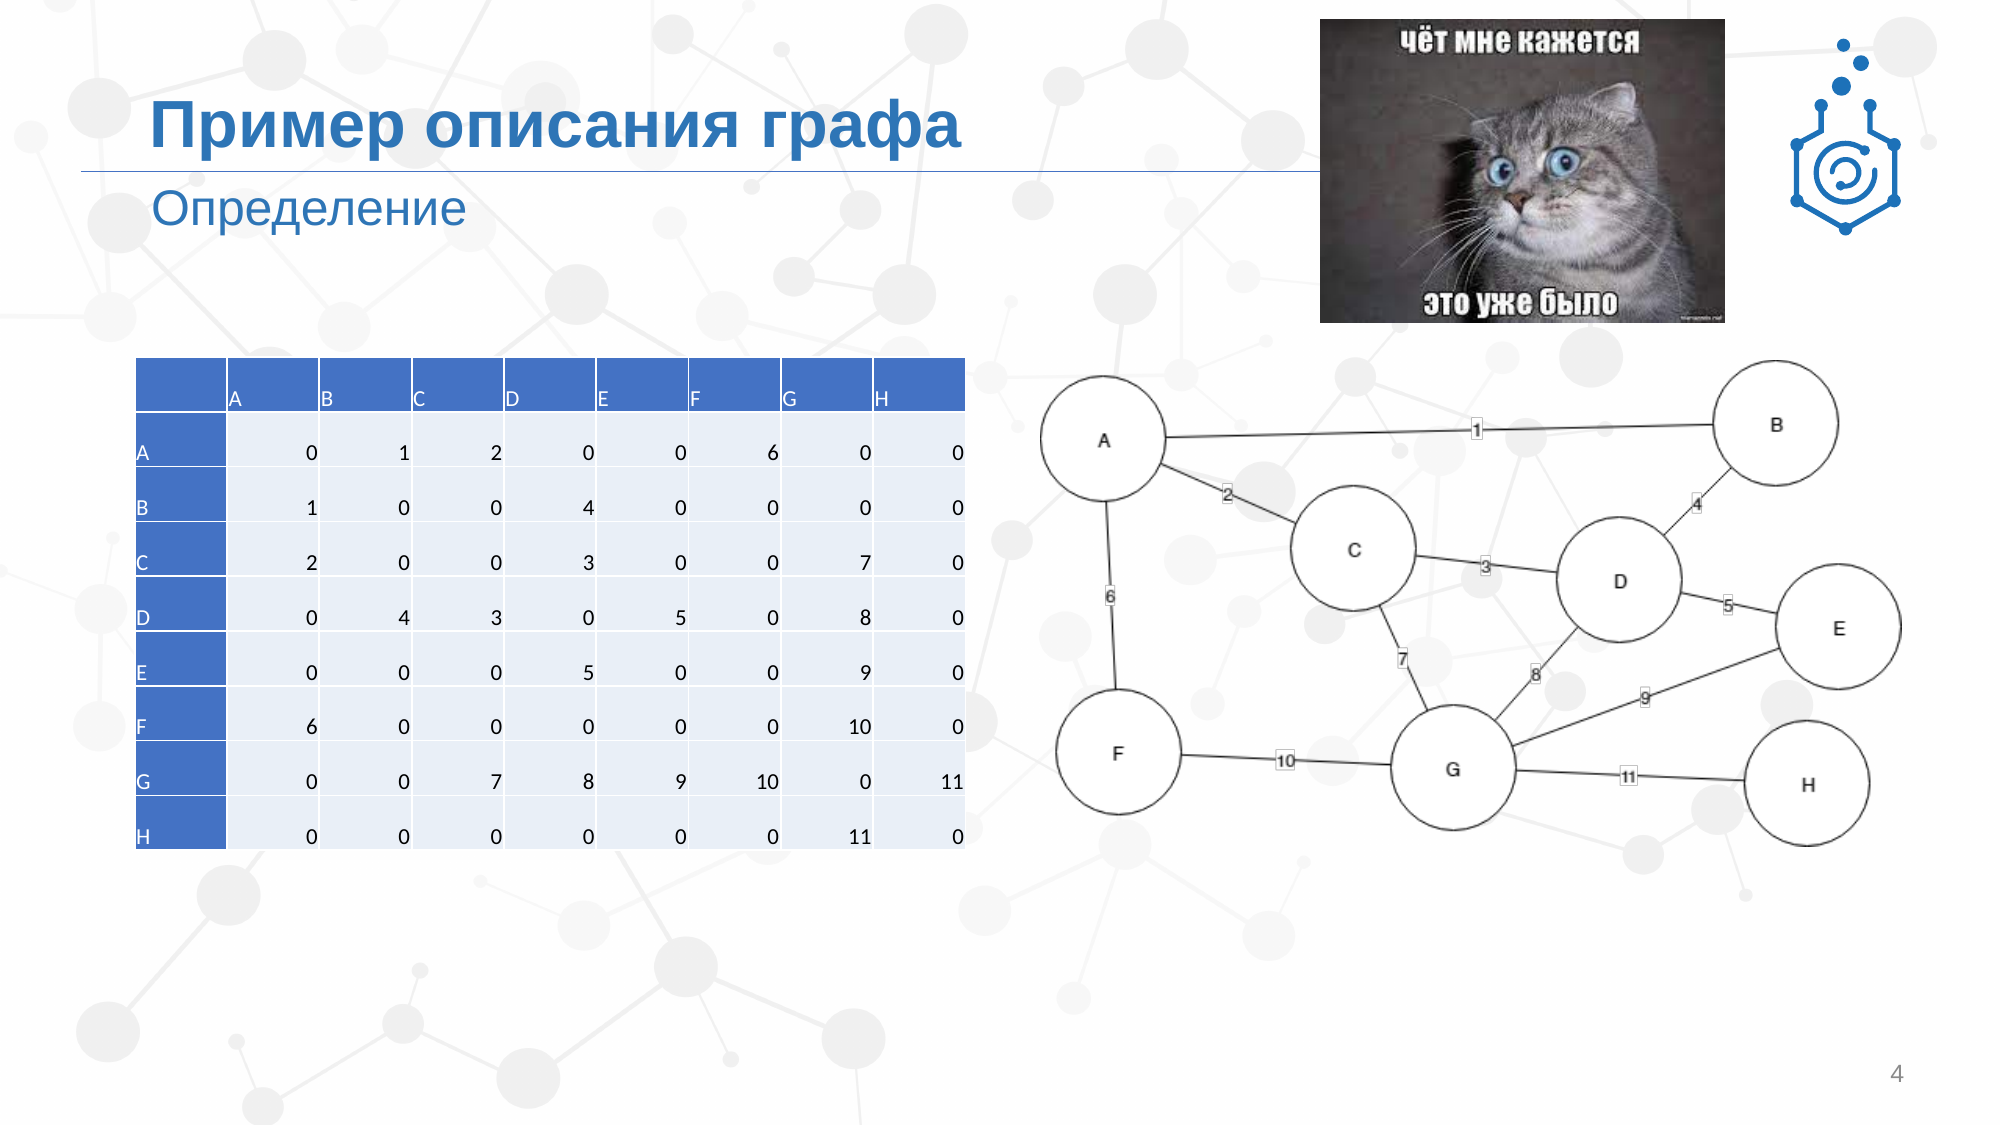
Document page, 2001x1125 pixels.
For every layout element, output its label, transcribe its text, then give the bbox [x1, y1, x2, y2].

table_cell 5 [505, 632, 595, 685]
table_cell 0 [689, 687, 780, 740]
text_box Определение [136, 179, 1319, 244]
table_cell 0 [320, 522, 411, 575]
table_cell 9 [597, 741, 688, 795]
table_cell 0 [505, 413, 595, 466]
table_cell 0 [228, 632, 318, 685]
table_header G [782, 358, 872, 411]
table_cell 0 [320, 796, 411, 849]
table_cell 0 [413, 632, 503, 685]
table_cell 0 [874, 413, 965, 466]
table_cell 0 [597, 687, 688, 740]
table_cell 0 [320, 741, 411, 795]
table_cell C [136, 522, 226, 575]
table_cell 0 [505, 687, 595, 740]
table_cell 0 [228, 741, 318, 795]
table_cell 0 [228, 413, 318, 466]
table_cell 0 [874, 632, 965, 685]
table_cell 0 [874, 467, 965, 521]
table_cell 10 [782, 687, 872, 740]
table_cell B [136, 467, 226, 521]
table_cell 4 [505, 467, 595, 521]
table_cell F [136, 687, 226, 740]
table_cell 0 [689, 632, 780, 685]
table_header D [505, 358, 595, 411]
table_cell 4 [320, 577, 411, 630]
table_cell 5 [597, 577, 688, 630]
text_box Пример описания графа [134, 78, 1319, 162]
table_cell 0 [597, 467, 688, 521]
table_cell 0 [782, 741, 872, 795]
table_cell 0 [782, 467, 872, 521]
table_cell 0 [505, 796, 595, 849]
table_cell 0 [874, 522, 965, 575]
table_cell 0 [689, 467, 780, 521]
table_cell 7 [413, 741, 503, 795]
picture [0, 0, 2001, 1125]
table_cell 0 [505, 577, 595, 630]
table_cell A [136, 413, 226, 466]
table_cell 0 [413, 687, 503, 740]
table_cell 0 [228, 577, 318, 630]
table_cell 0 [320, 467, 411, 521]
table_cell 0 [597, 796, 688, 849]
table_cell 8 [505, 741, 595, 795]
table_cell 0 [413, 796, 503, 849]
table_cell 0 [874, 577, 965, 630]
table_cell 0 [320, 687, 411, 740]
table_header [136, 358, 226, 411]
table_cell 0 [413, 522, 503, 575]
table_cell 2 [413, 413, 503, 466]
table_cell 0 [597, 522, 688, 575]
table_cell D [136, 577, 226, 630]
table_cell 0 [320, 632, 411, 685]
table_cell 8 [782, 577, 872, 630]
table_cell 0 [413, 467, 503, 521]
table_cell H [136, 796, 226, 849]
table_cell 0 [689, 796, 780, 849]
table_cell 0 [597, 632, 688, 685]
table_header H [874, 358, 965, 411]
table_cell 6 [689, 413, 780, 466]
table_cell 7 [782, 522, 872, 575]
table_cell 0 [874, 687, 965, 740]
table_cell 0 [597, 413, 688, 466]
table_cell 3 [413, 577, 503, 630]
slide_number 4 [1724, 1042, 1920, 1103]
table_cell G [136, 741, 226, 795]
table_cell 6 [228, 687, 318, 740]
table_header C [413, 358, 503, 411]
table_cell 3 [505, 522, 595, 575]
table_cell 0 [689, 522, 780, 575]
table_cell 0 [782, 413, 872, 466]
table_cell 0 [874, 796, 965, 849]
table_cell 11 [782, 796, 872, 849]
table_cell E [136, 632, 226, 685]
table_header B [320, 358, 411, 411]
table_header F [689, 358, 780, 411]
table_header E [597, 358, 688, 411]
table_cell 0 [689, 577, 780, 630]
table_cell 10 [689, 741, 780, 795]
table_cell 9 [782, 632, 872, 685]
table_cell 1 [228, 467, 318, 521]
table_cell 0 [228, 796, 318, 849]
table_cell 1 [320, 413, 411, 466]
table_cell 2 [228, 522, 318, 575]
table_cell 11 [874, 741, 965, 795]
table_header A [228, 358, 318, 411]
